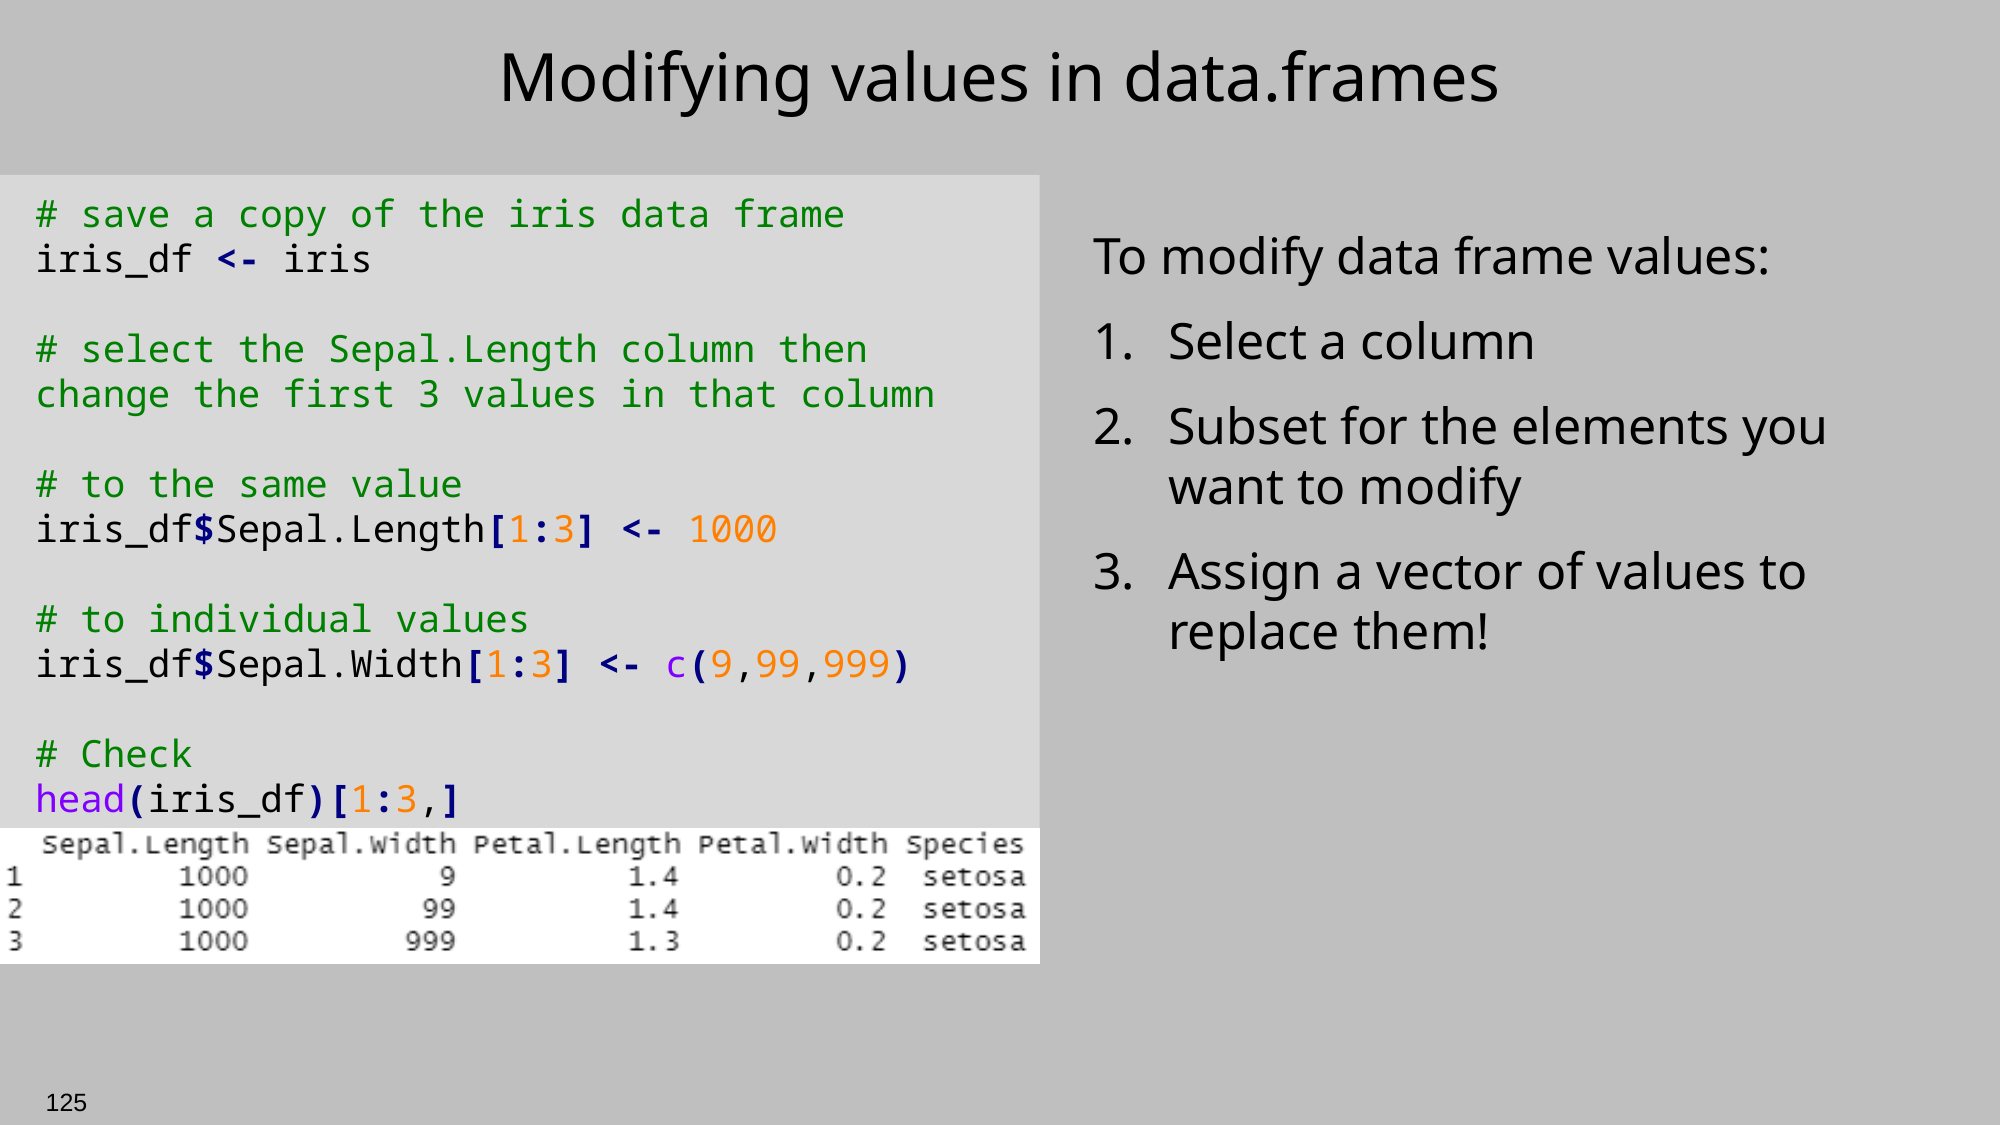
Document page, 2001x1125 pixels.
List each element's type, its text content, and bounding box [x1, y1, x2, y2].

list # save a copy of the iris data frame iris_df <- iris # select the Sepal.Length column then change the first 3 values in that column # to the same value iris_df$Sepal.Length[1:3] <- 1000 # to individual values iris_df$Sepal.Width[1:3] <- c(9,99,999) # Check head(iris_df)[1:3,] [0, 174, 1040, 827]
title Modifying values in data.frames [150, 0, 1850, 150]
list To modify data frame values: Select a column Subset for the elements you want to modify Assign a vector of values to replace them! [1057, 209, 1898, 1005]
picture [0, 828, 1040, 965]
